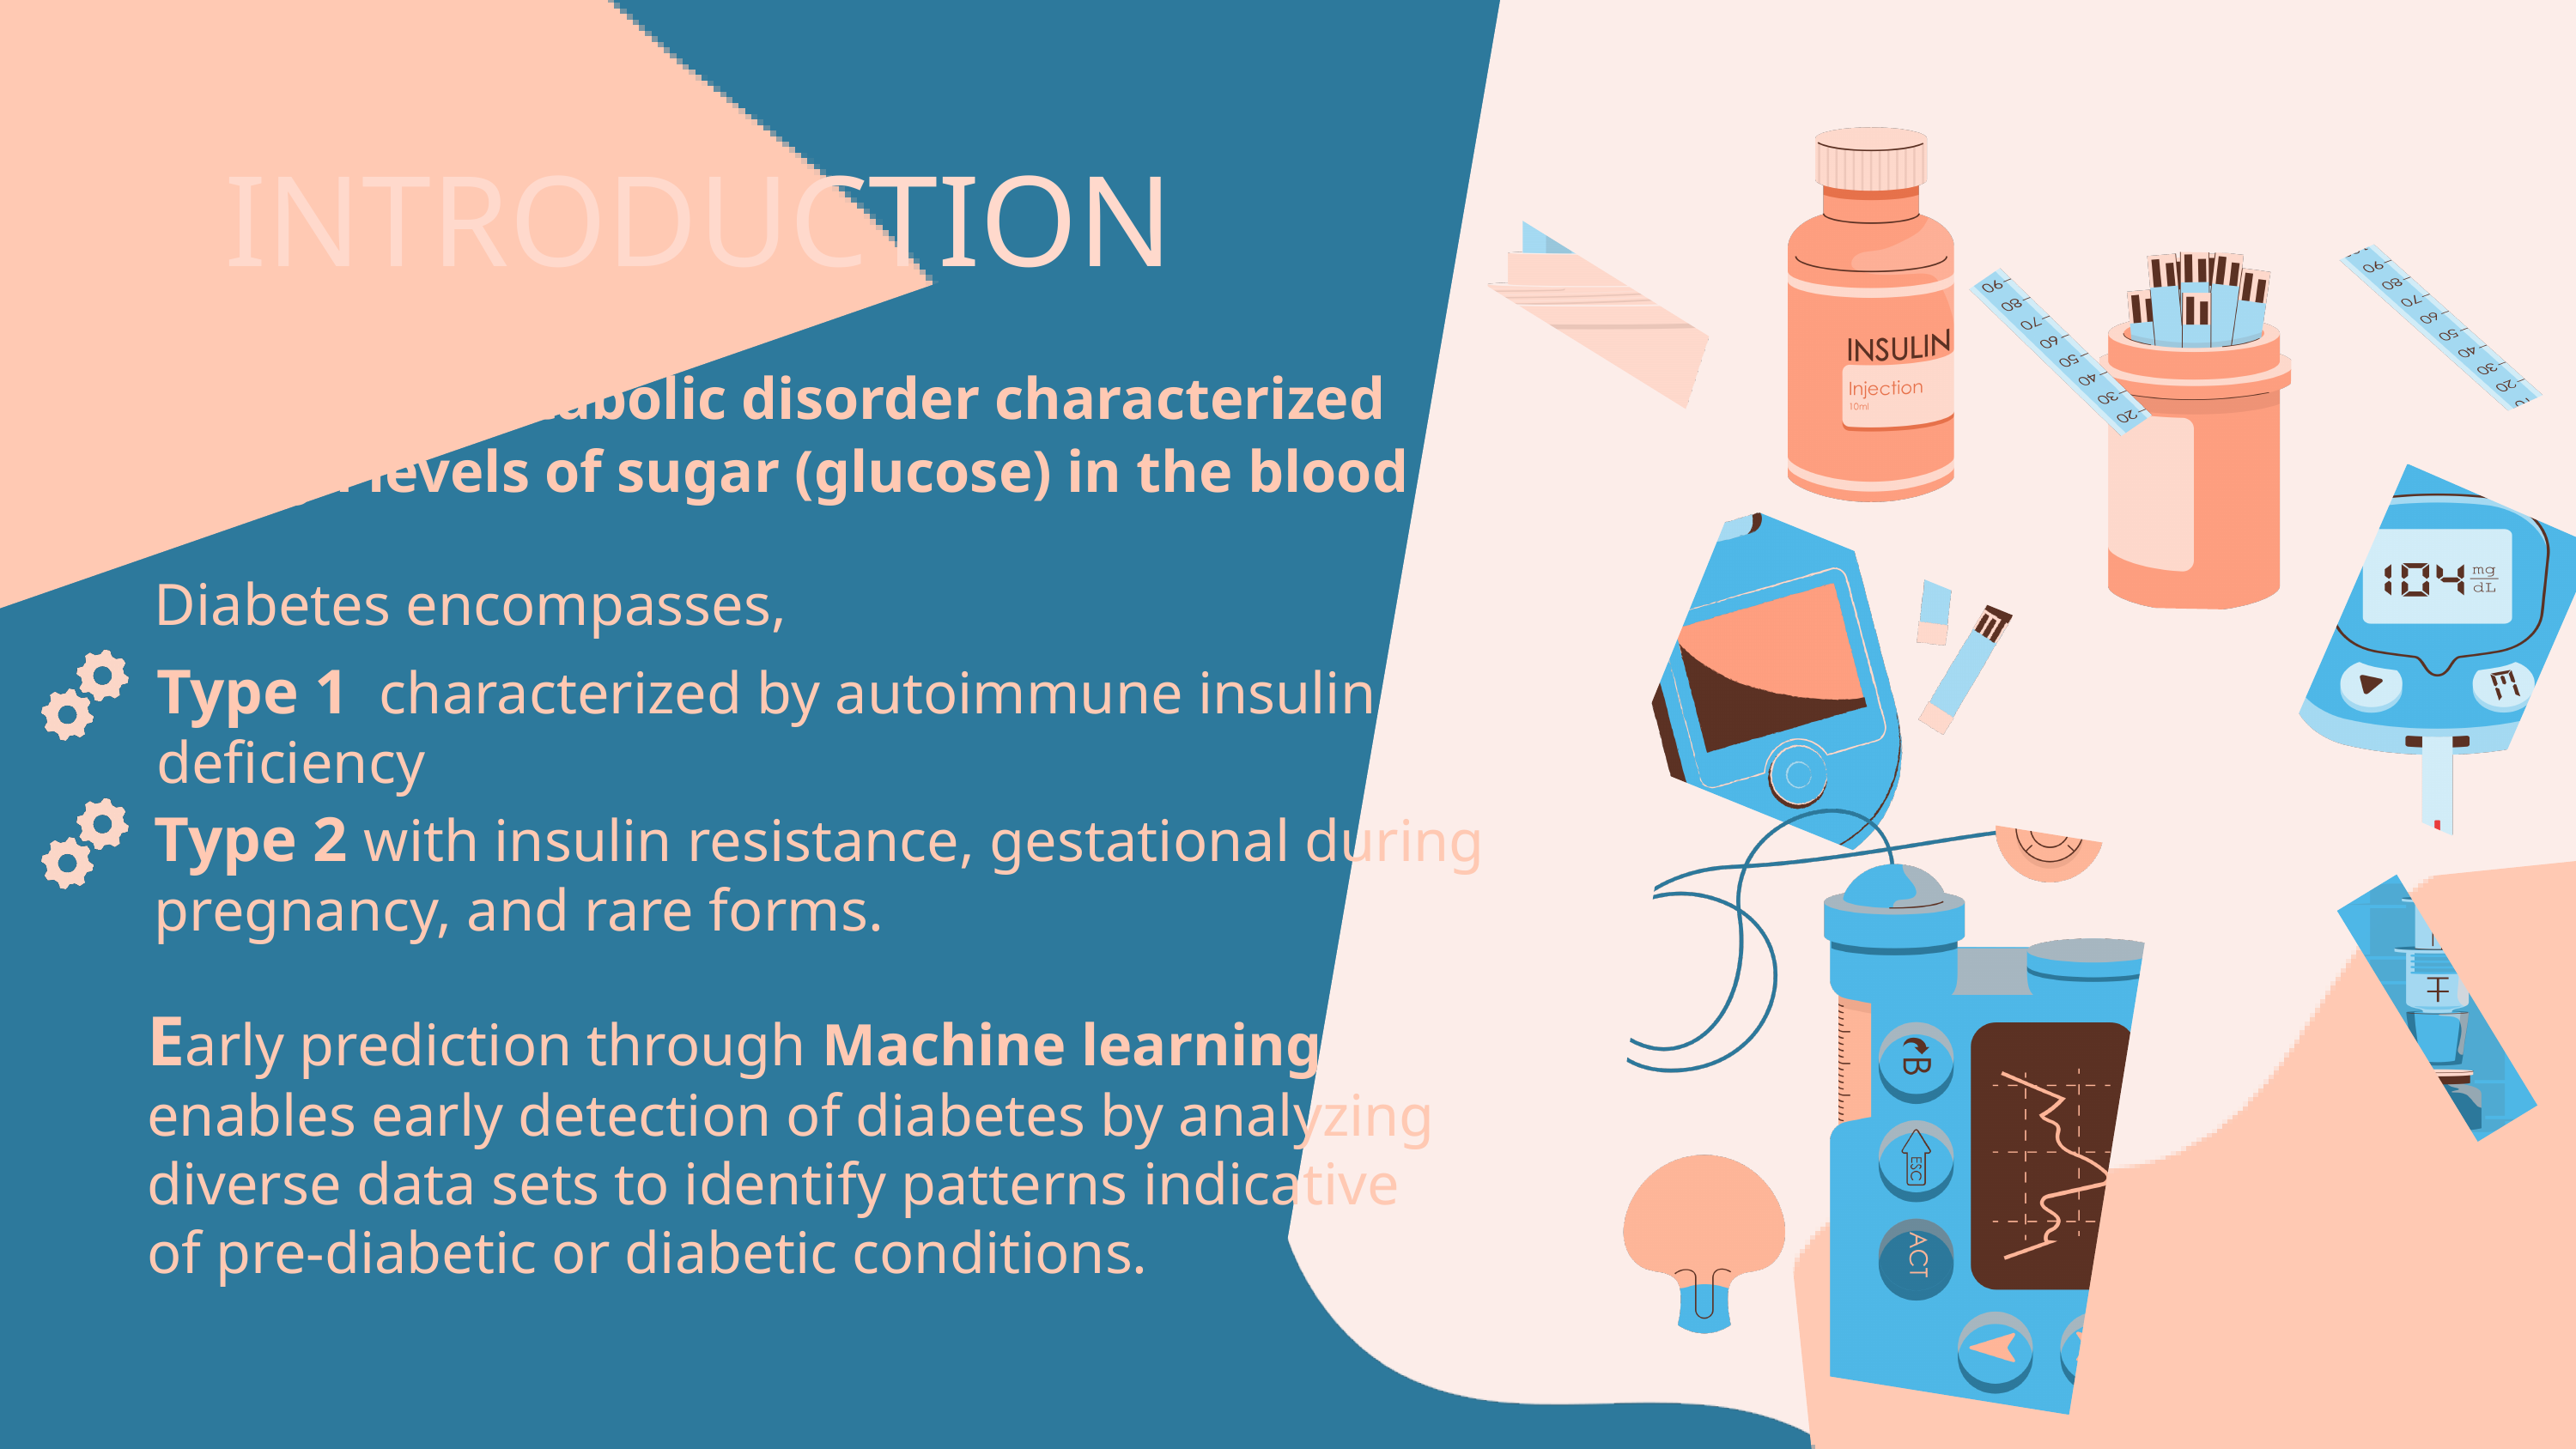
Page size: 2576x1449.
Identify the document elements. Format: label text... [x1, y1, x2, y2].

text_box [1788, 127, 1954, 502]
text_box [1870, 181, 2243, 528]
text_box [1448, 198, 1760, 431]
text_box [1251, 0, 2576, 1449]
text_box [1628, 501, 2014, 815]
text_box Type 2 with insulin resistance, gestational during pregnancy, and rare forms. [142, 794, 1604, 949]
text_box [1803, 861, 2576, 1449]
text_box Type 1 characterized by autoimmune insulin deficiency [143, 646, 1583, 794]
text_box [2336, 874, 2538, 1142]
picture [17, 627, 143, 763]
picture [17, 775, 153, 912]
text_box [2253, 171, 2576, 488]
text_box [1583, 773, 2160, 1416]
text_box [2094, 252, 2294, 611]
text_box Diabetes encompasses, [142, 561, 1409, 644]
text_box A chronic metabolic disorder characterized by high levels of sugar (glucose) in the blood [128, 334, 1424, 511]
text_box INTRODUCTION [211, 135, 1263, 298]
text_box [2278, 464, 2576, 842]
text_box [0, 0, 1007, 609]
text_box Early prediction through Machine learning enables early detection of diabetes by analyzing diverse data sets to identify patterns indicative of pre-diabetic or diabetic conditions. [134, 991, 1454, 1292]
